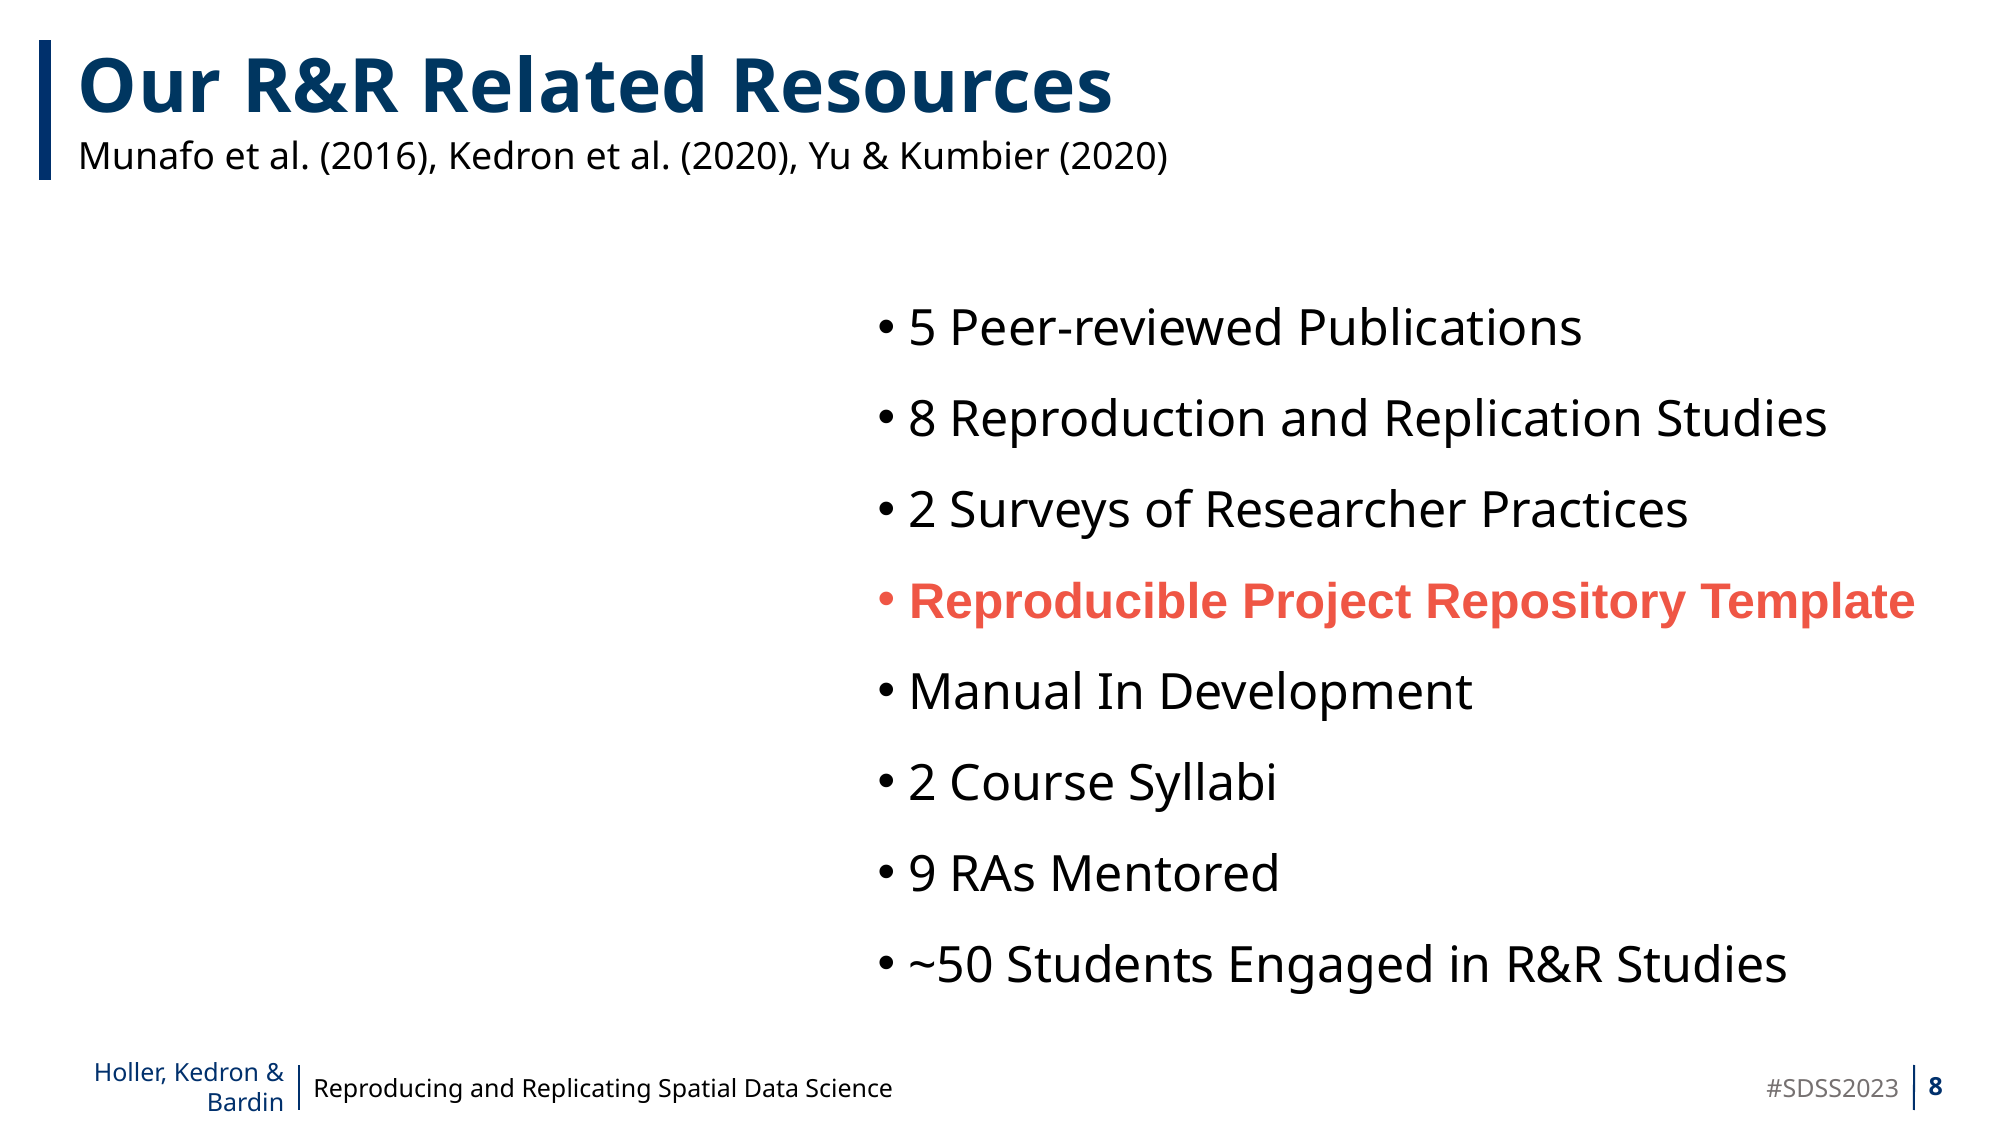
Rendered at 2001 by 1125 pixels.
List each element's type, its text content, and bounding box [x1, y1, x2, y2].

list Munafo et al. (2016), Kedron et al. (2020), Yu & Kumbier (2020) [63, 129, 1748, 188]
list Our R&R Related Resources [63, 40, 1748, 129]
list 5 Peer-reviewed Publications 8 Reproduction and Replication Studies 2 Surveys of Researcher Practices Reproducible Project Repository Template Manual In Development 2 Course Syllabi 9 RAs Mentored ~50 Students Engaged in R&R Studies [862, 282, 1950, 1016]
